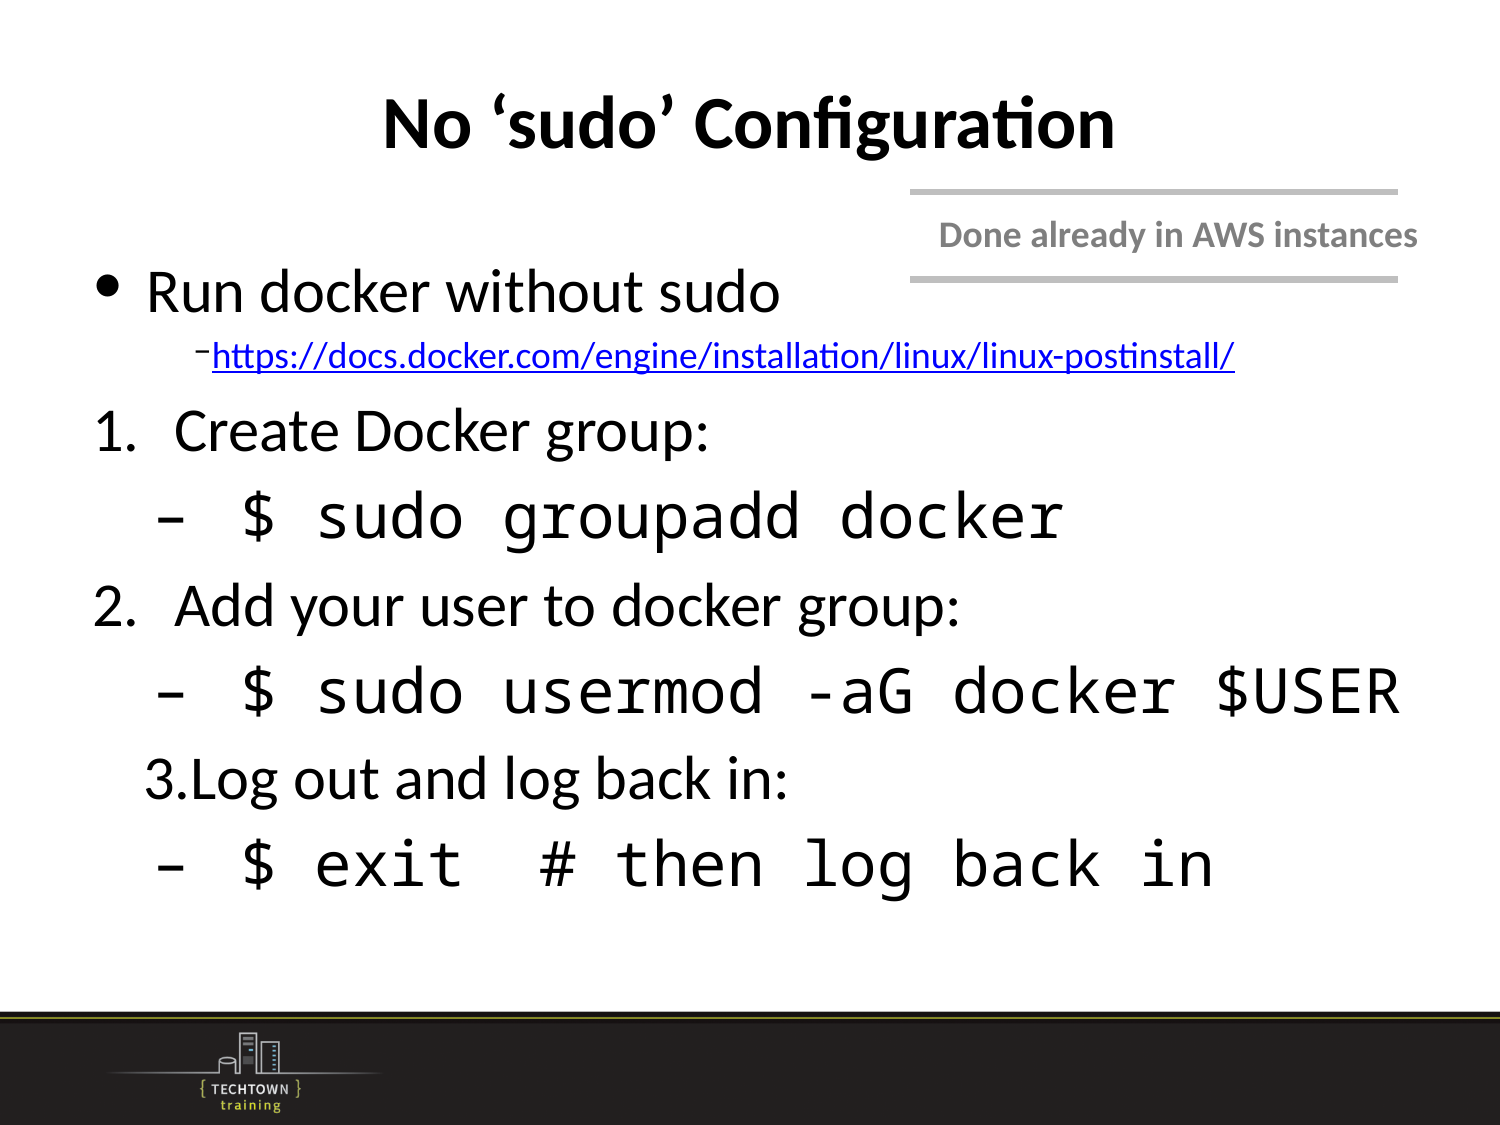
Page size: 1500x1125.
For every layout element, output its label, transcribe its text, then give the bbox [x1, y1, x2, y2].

list Run docker without sudo https://docs.docker.com/engine/installation/linux/linux-postinstall/ Create Docker group: $ sudo groupadd docker Add your user to docker group: $ sudo usermod -aG docker $USER Log out and log back in: $ exit # then log back in [75, 242, 1425, 985]
title No ‘sudo’ Configuration [75, 24, 1425, 213]
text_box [897, 185, 1461, 280]
picture [0, 0, 1500, 1125]
